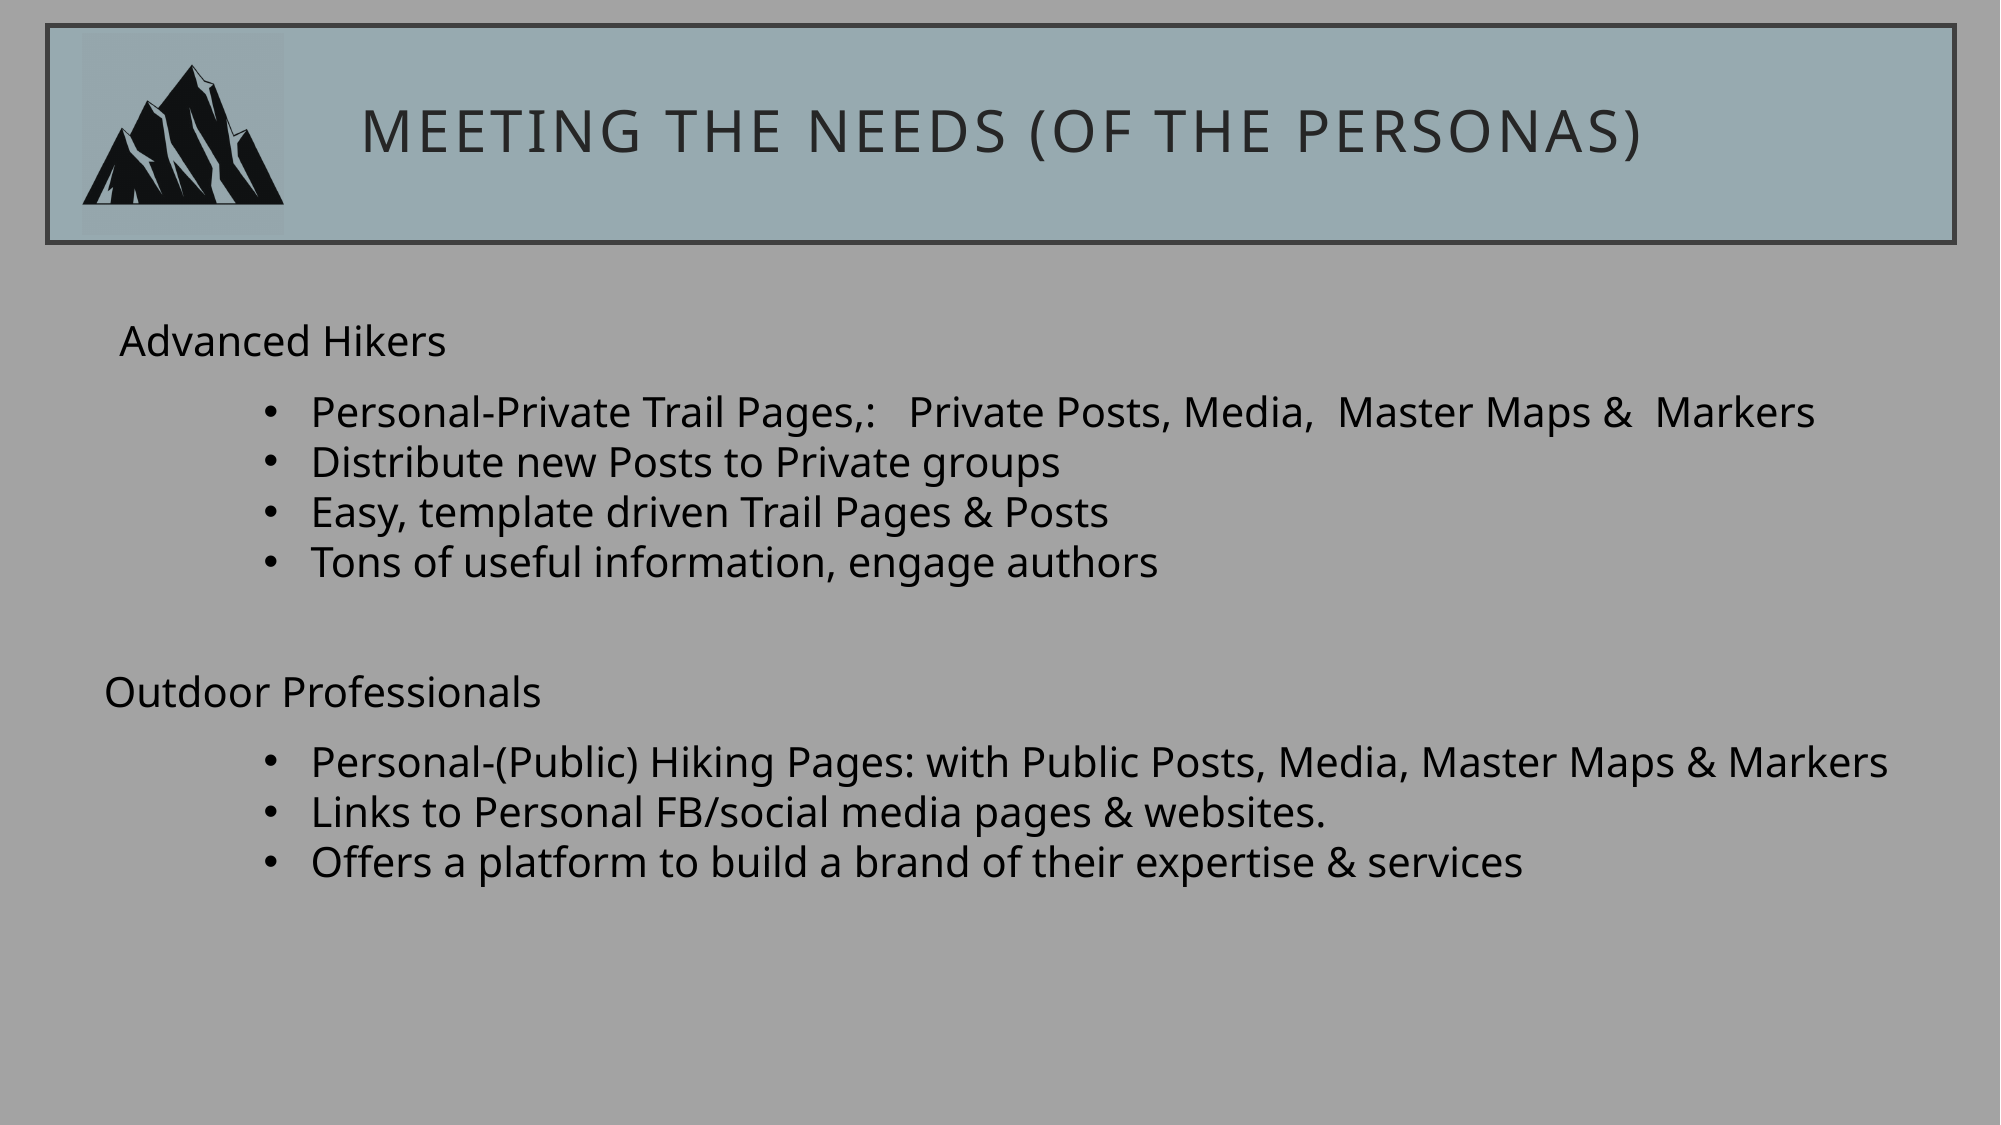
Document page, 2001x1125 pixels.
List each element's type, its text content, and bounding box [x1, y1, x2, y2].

picture [82, 33, 284, 235]
text_box Personal-Private Trail Pages,: Private Posts, Media, Master Maps & Markers Distribute new Posts to Private groups Easy, template driven Trail Pages & Posts Tons of useful information, engage authors Personal-(Public) Hiking Pages: with Public Posts, Media, Master Maps & Markers Links to Personal FB/social media pages & websites. Offers a platform to build a brand of their expertise & services [248, 378, 1955, 1029]
text_box Outdoor Professionals [88, 658, 557, 723]
text_box Advanced Hikers [104, 307, 462, 372]
title Meeting The Needs (of the Personas) [45, 23, 1957, 245]
